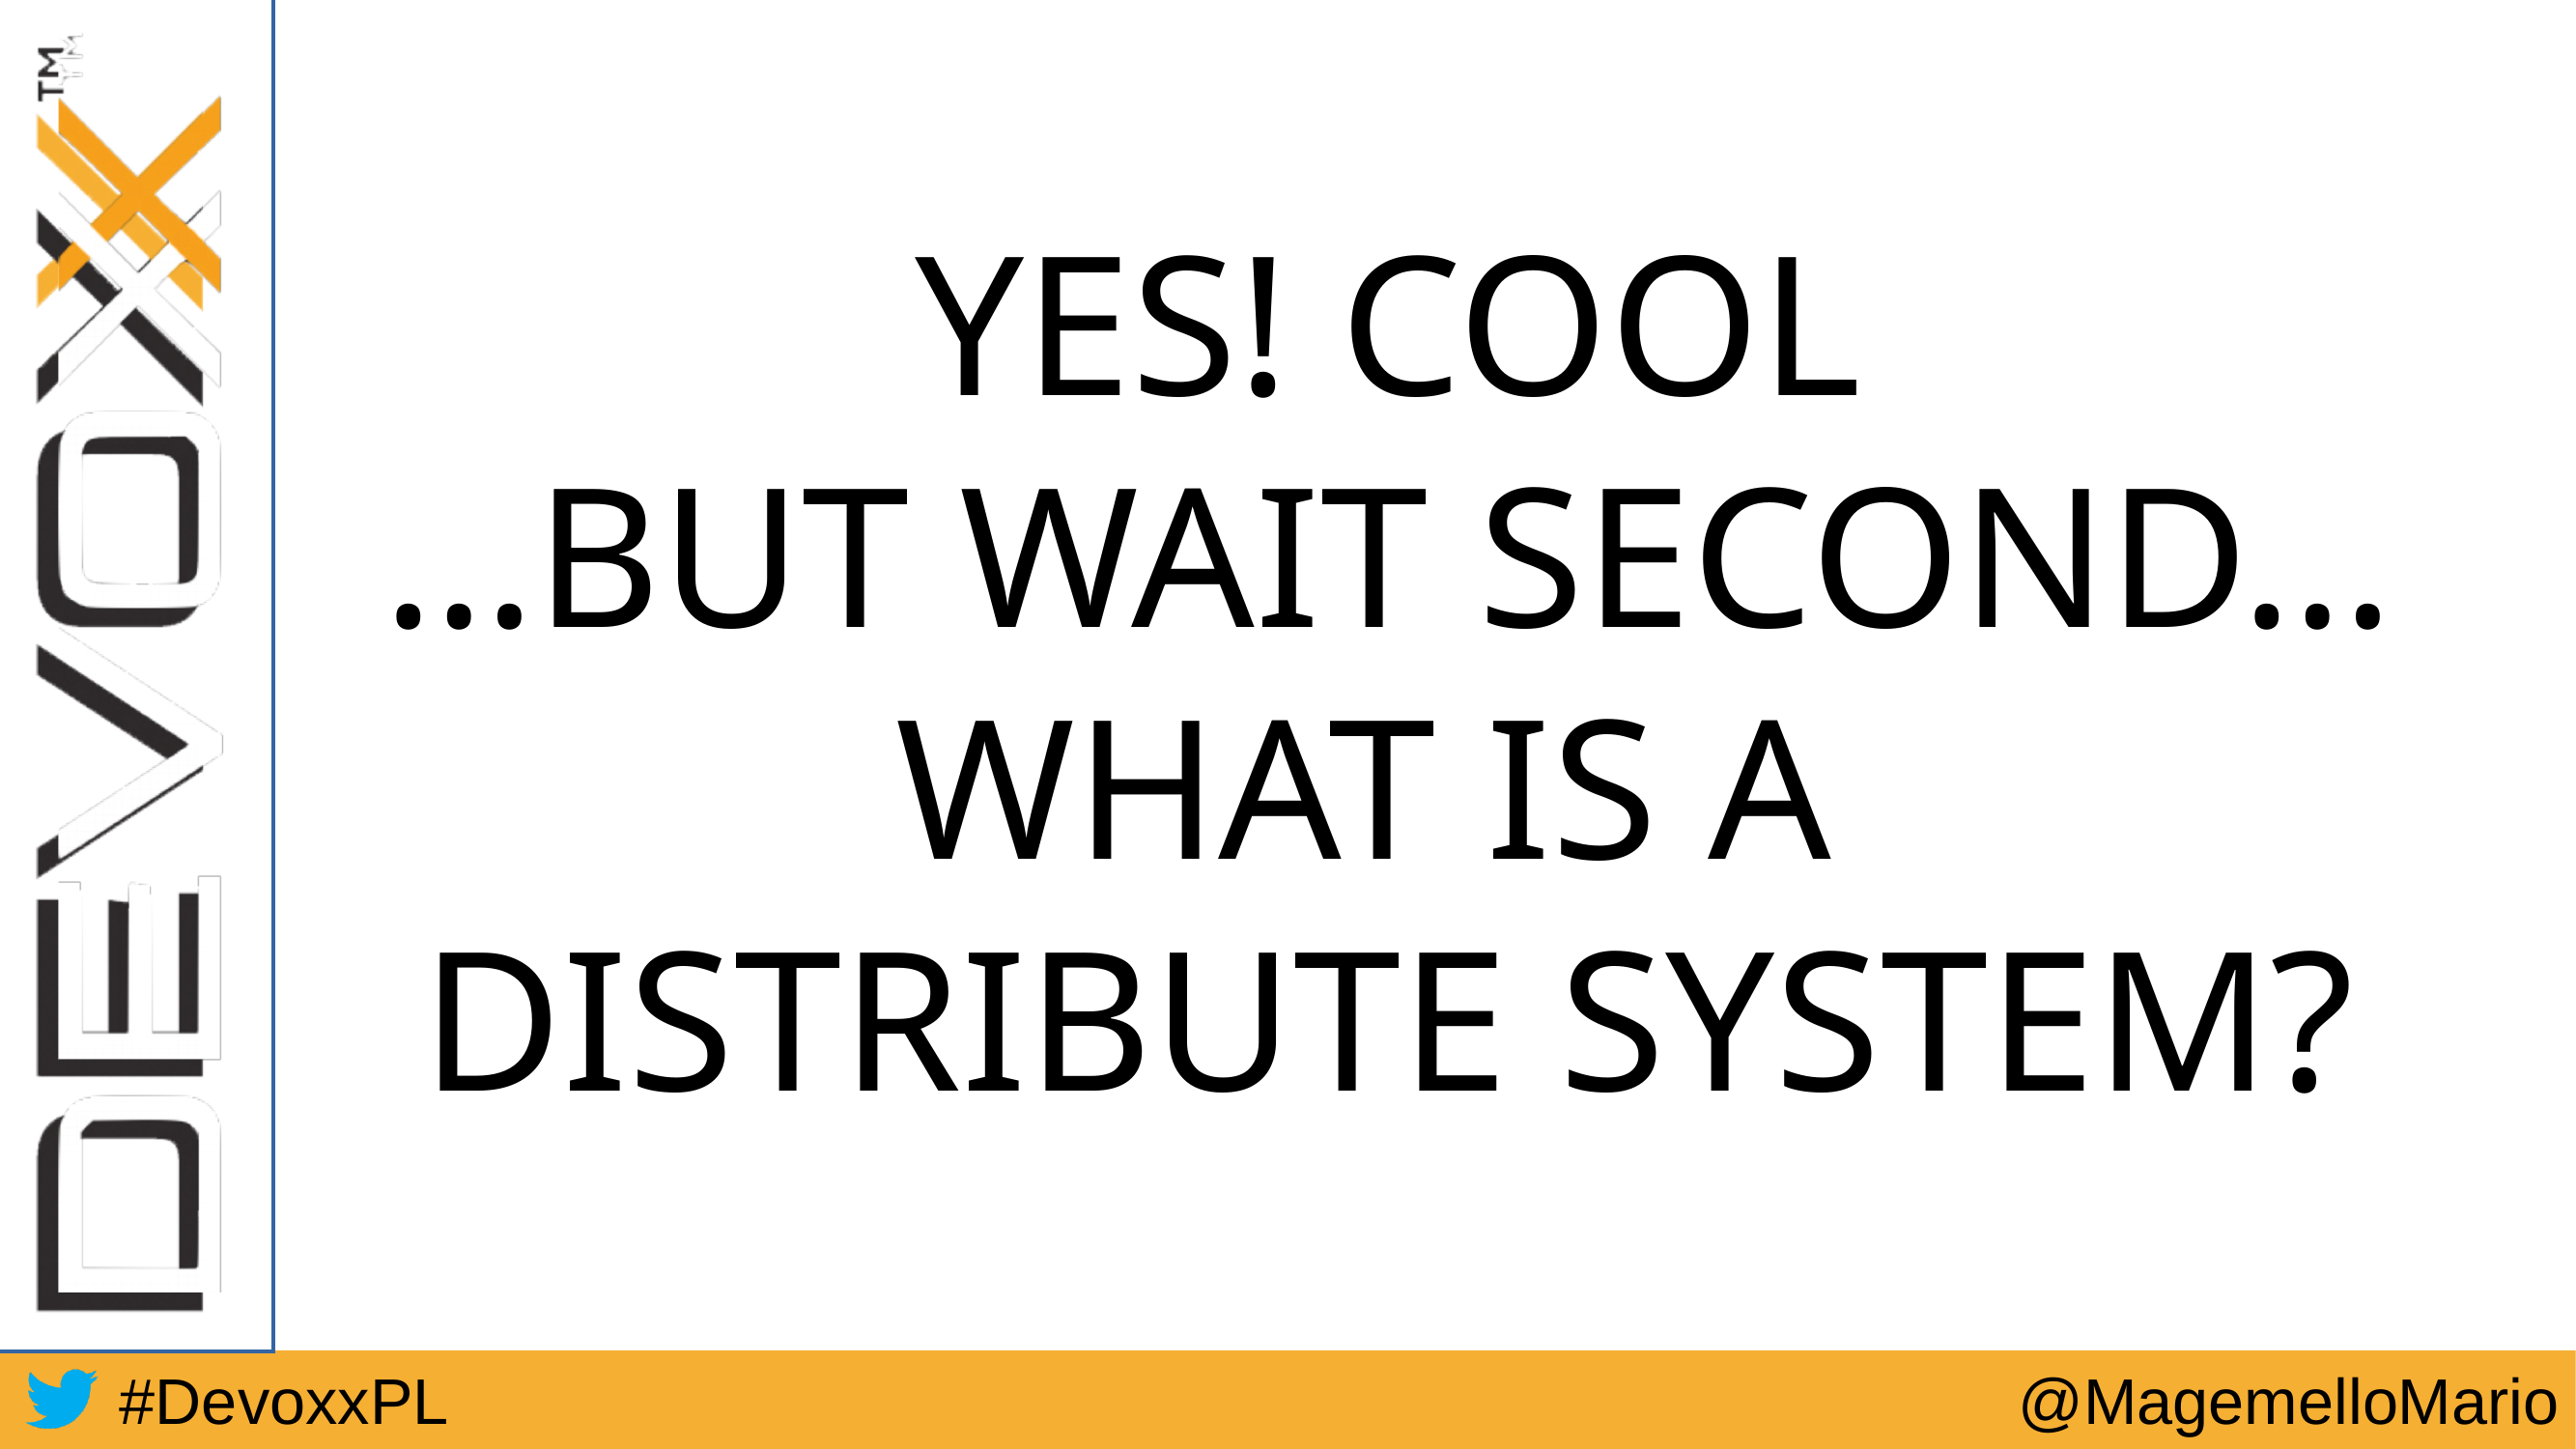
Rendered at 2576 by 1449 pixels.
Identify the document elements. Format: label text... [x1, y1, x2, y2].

picture [0, 1353, 123, 1449]
text_box YES! COOL …BUT WAIT SECOND… WHAT IS A DISTRIBUTE SYSTEM? [251, 0, 2526, 1333]
picture [0, 39, 220, 1350]
picture [59, 34, 223, 1292]
